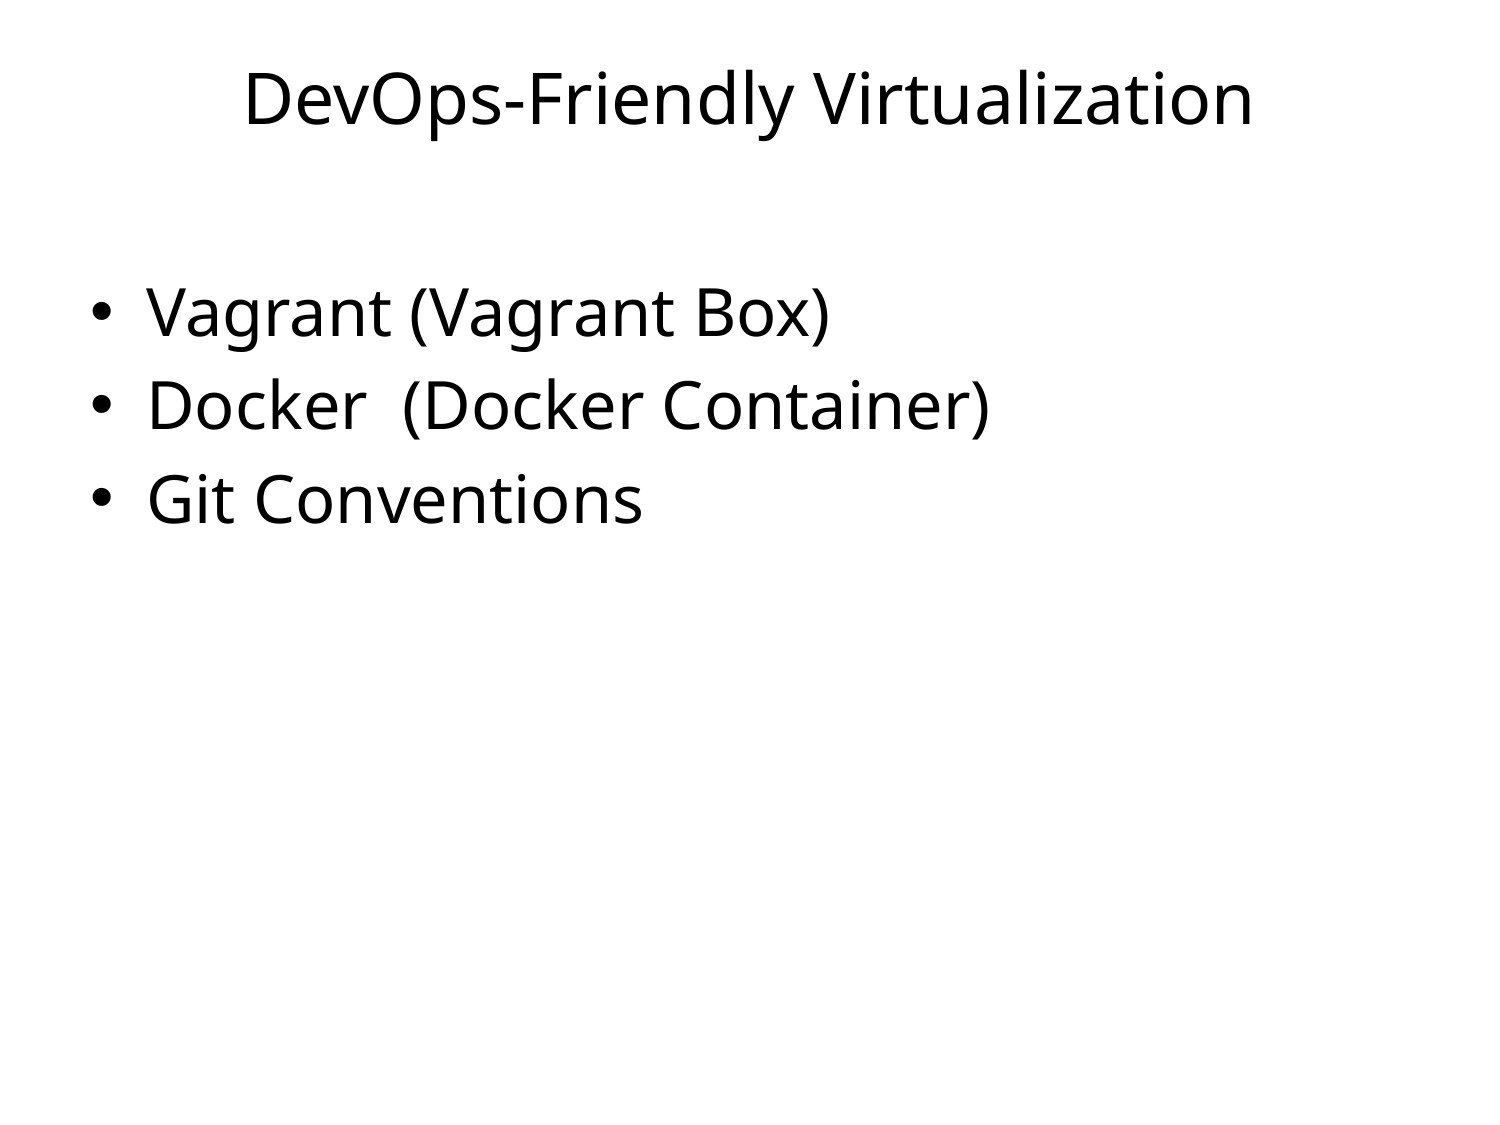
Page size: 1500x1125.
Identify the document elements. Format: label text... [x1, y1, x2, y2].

title DevOps-Friendly Virtualization [75, 45, 1425, 233]
list Vagrant (Vagrant Box) Docker (Docker Container) Git Conventions [75, 262, 1425, 1005]
